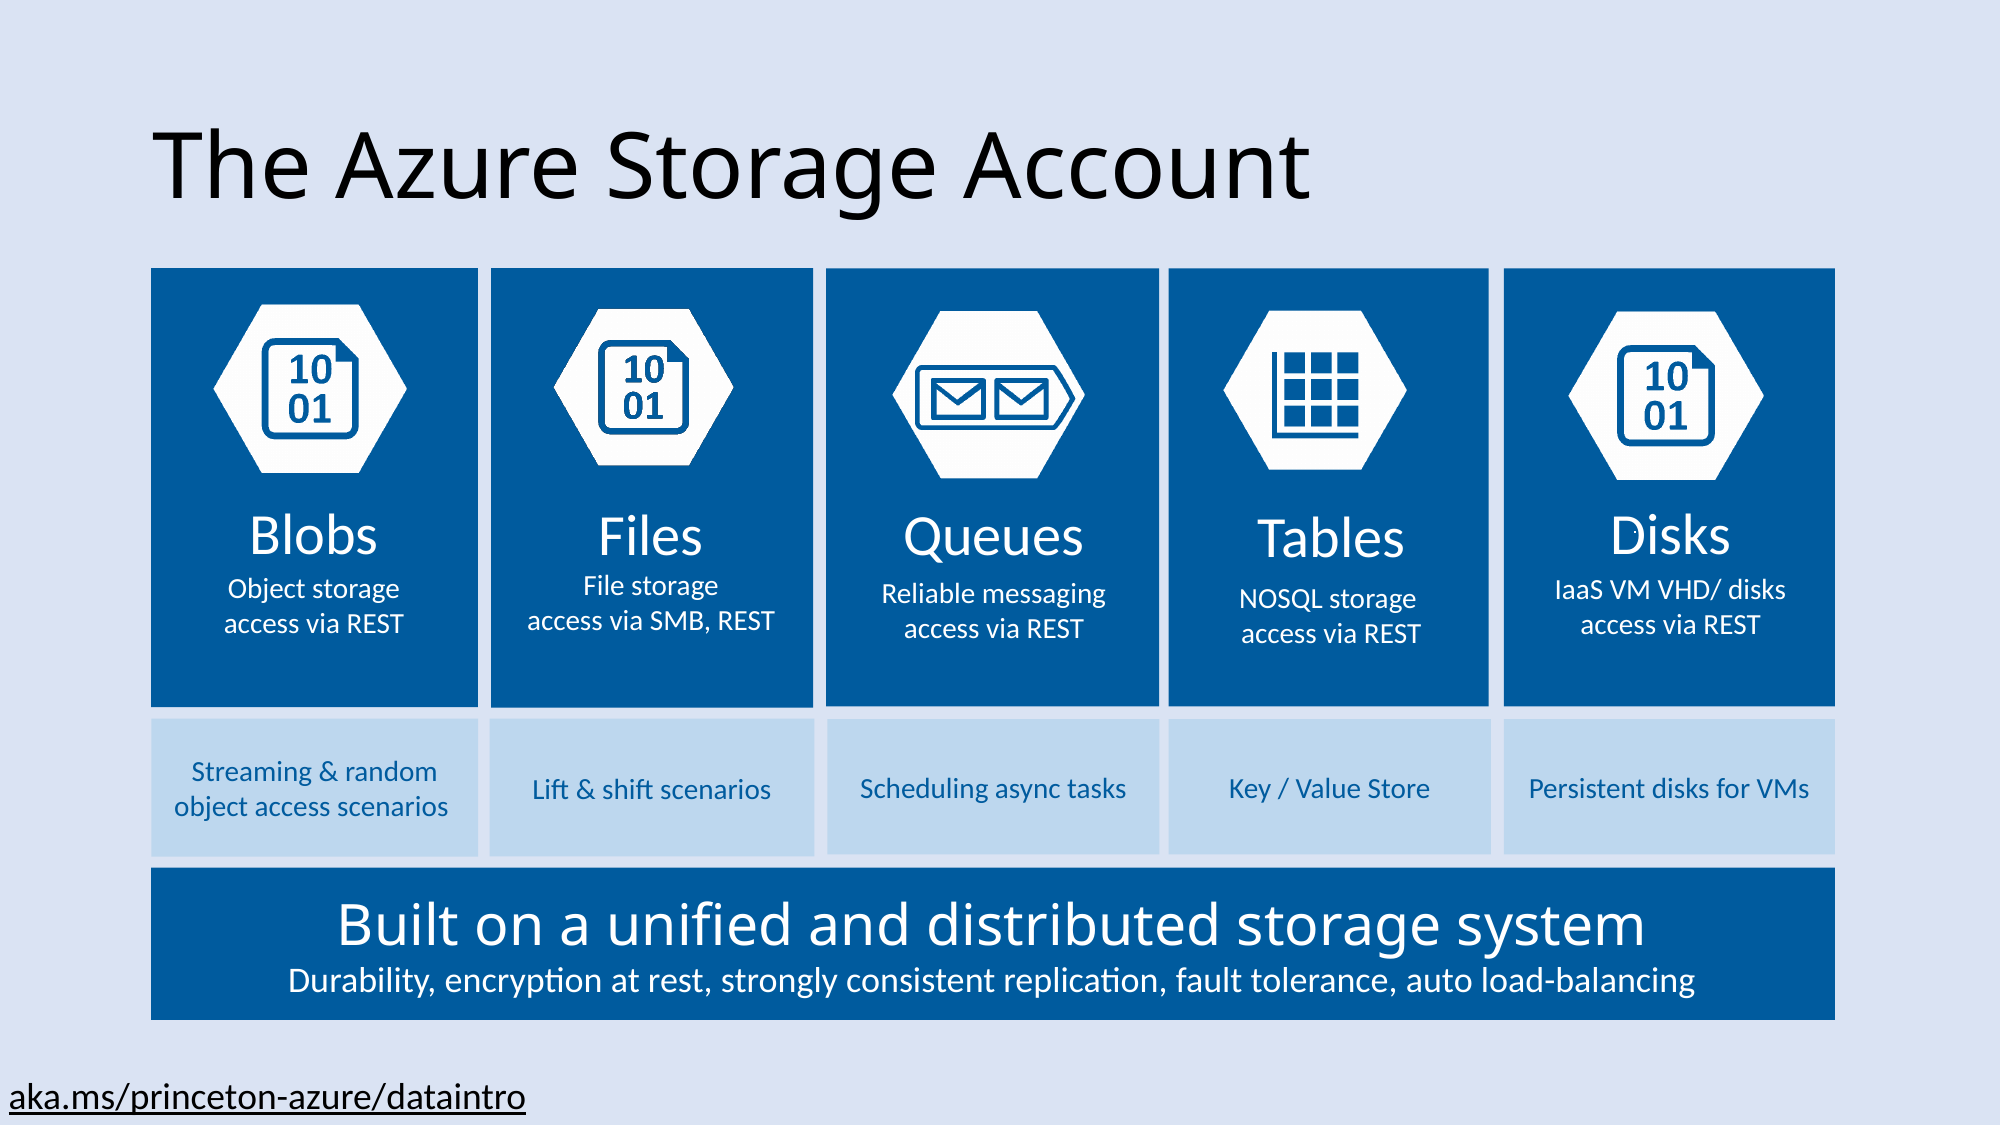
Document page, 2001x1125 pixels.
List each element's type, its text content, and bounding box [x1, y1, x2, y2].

title The Azure Storage Account [137, 59, 1863, 278]
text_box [1506, 268, 1835, 855]
text_box Built on a unified and distributed storage system Durability, encryption at rest, strongly consistent replication, fault tolerance, auto load-balancing [151, 867, 1835, 1020]
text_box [1177, 268, 1506, 855]
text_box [813, 268, 1177, 855]
text_box aka.ms/princeton-azure/dataintro​ [0, 1064, 849, 1125]
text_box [489, 268, 815, 857]
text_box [144, 268, 479, 857]
